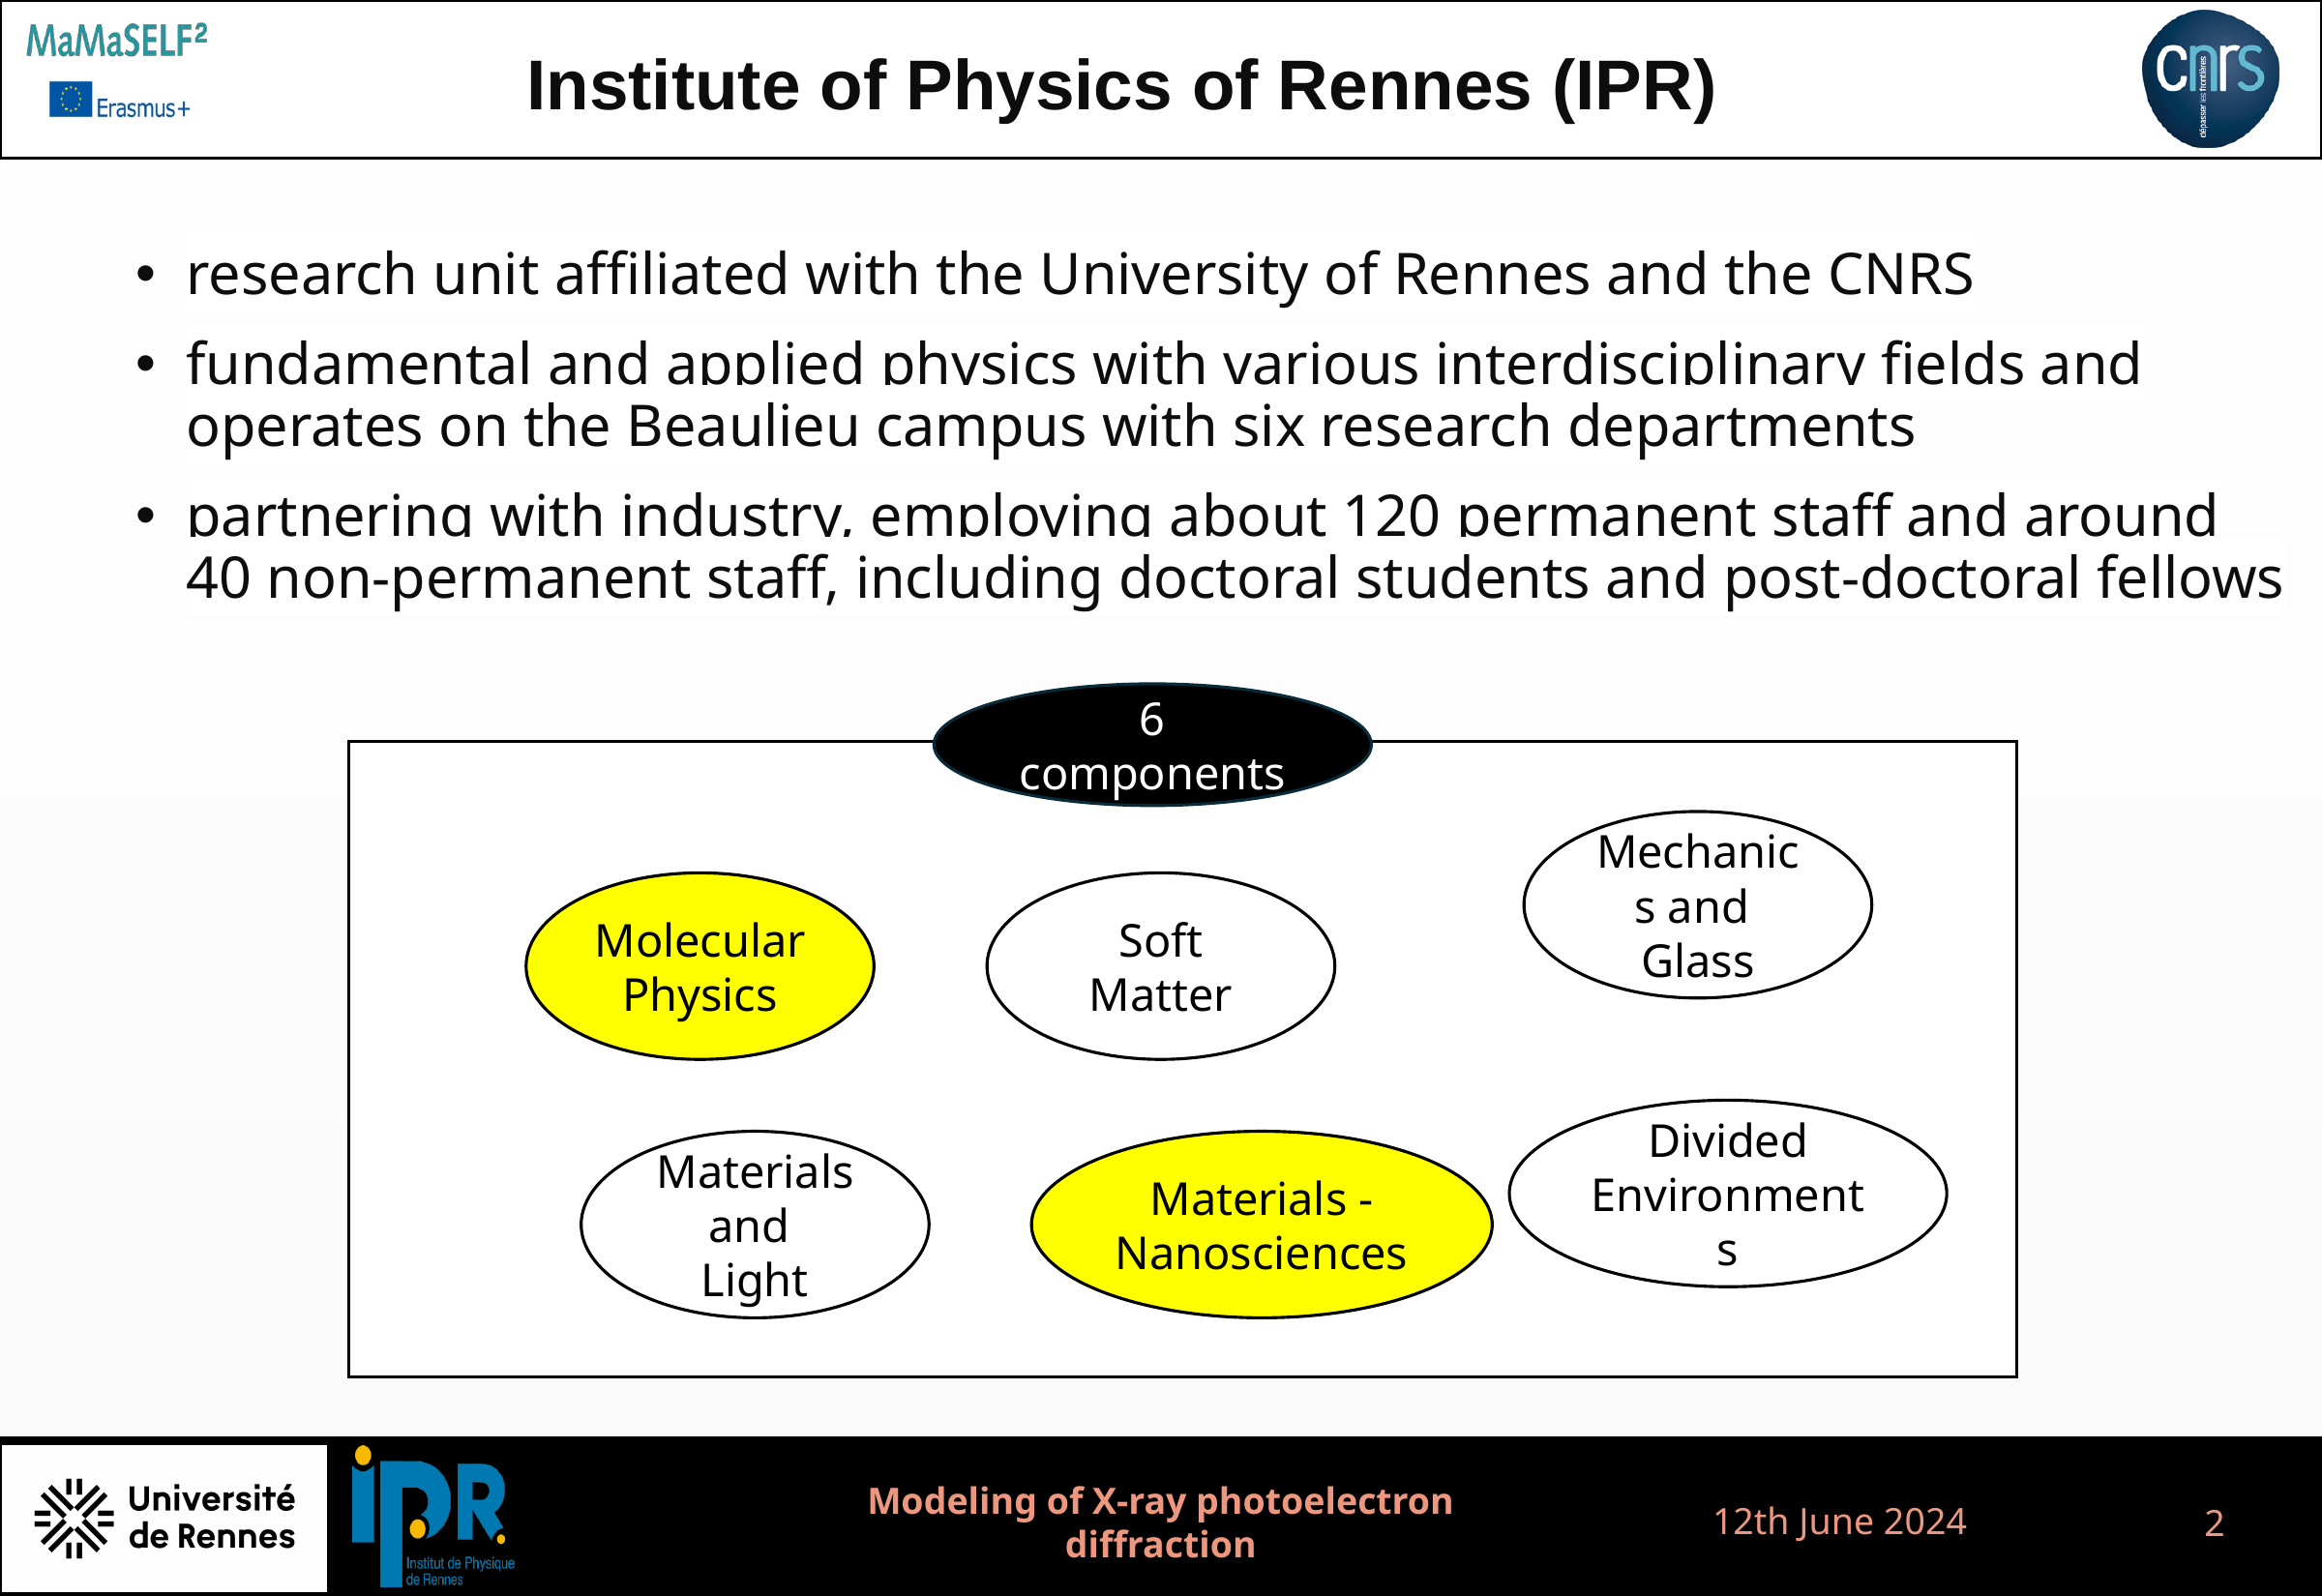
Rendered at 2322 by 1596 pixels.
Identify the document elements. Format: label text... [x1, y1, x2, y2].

picture [2142, 10, 2279, 148]
picture [352, 1445, 515, 1592]
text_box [347, 683, 2018, 1378]
slide_number 2 [2162, 1482, 2240, 1568]
picture [2, 1445, 327, 1592]
picture [24, 13, 211, 127]
footer Modeling of X-ray photoelectron diffraction [769, 1479, 1553, 1565]
list research unit affiliated with the University of Rennes and the CNRS fundamental and applied physics with various interdisciplinary fields and operates on the Beaulieu campus with six research departments partnering with industry, employing about 120 permanent staff and around 40 non-permanent staff, including doctoral students and post-doctoral fellows [121, 237, 2303, 684]
text_box Institute of Physics of Rennes (IPR) [506, 31, 2017, 132]
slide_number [1698, 1477, 2017, 1563]
